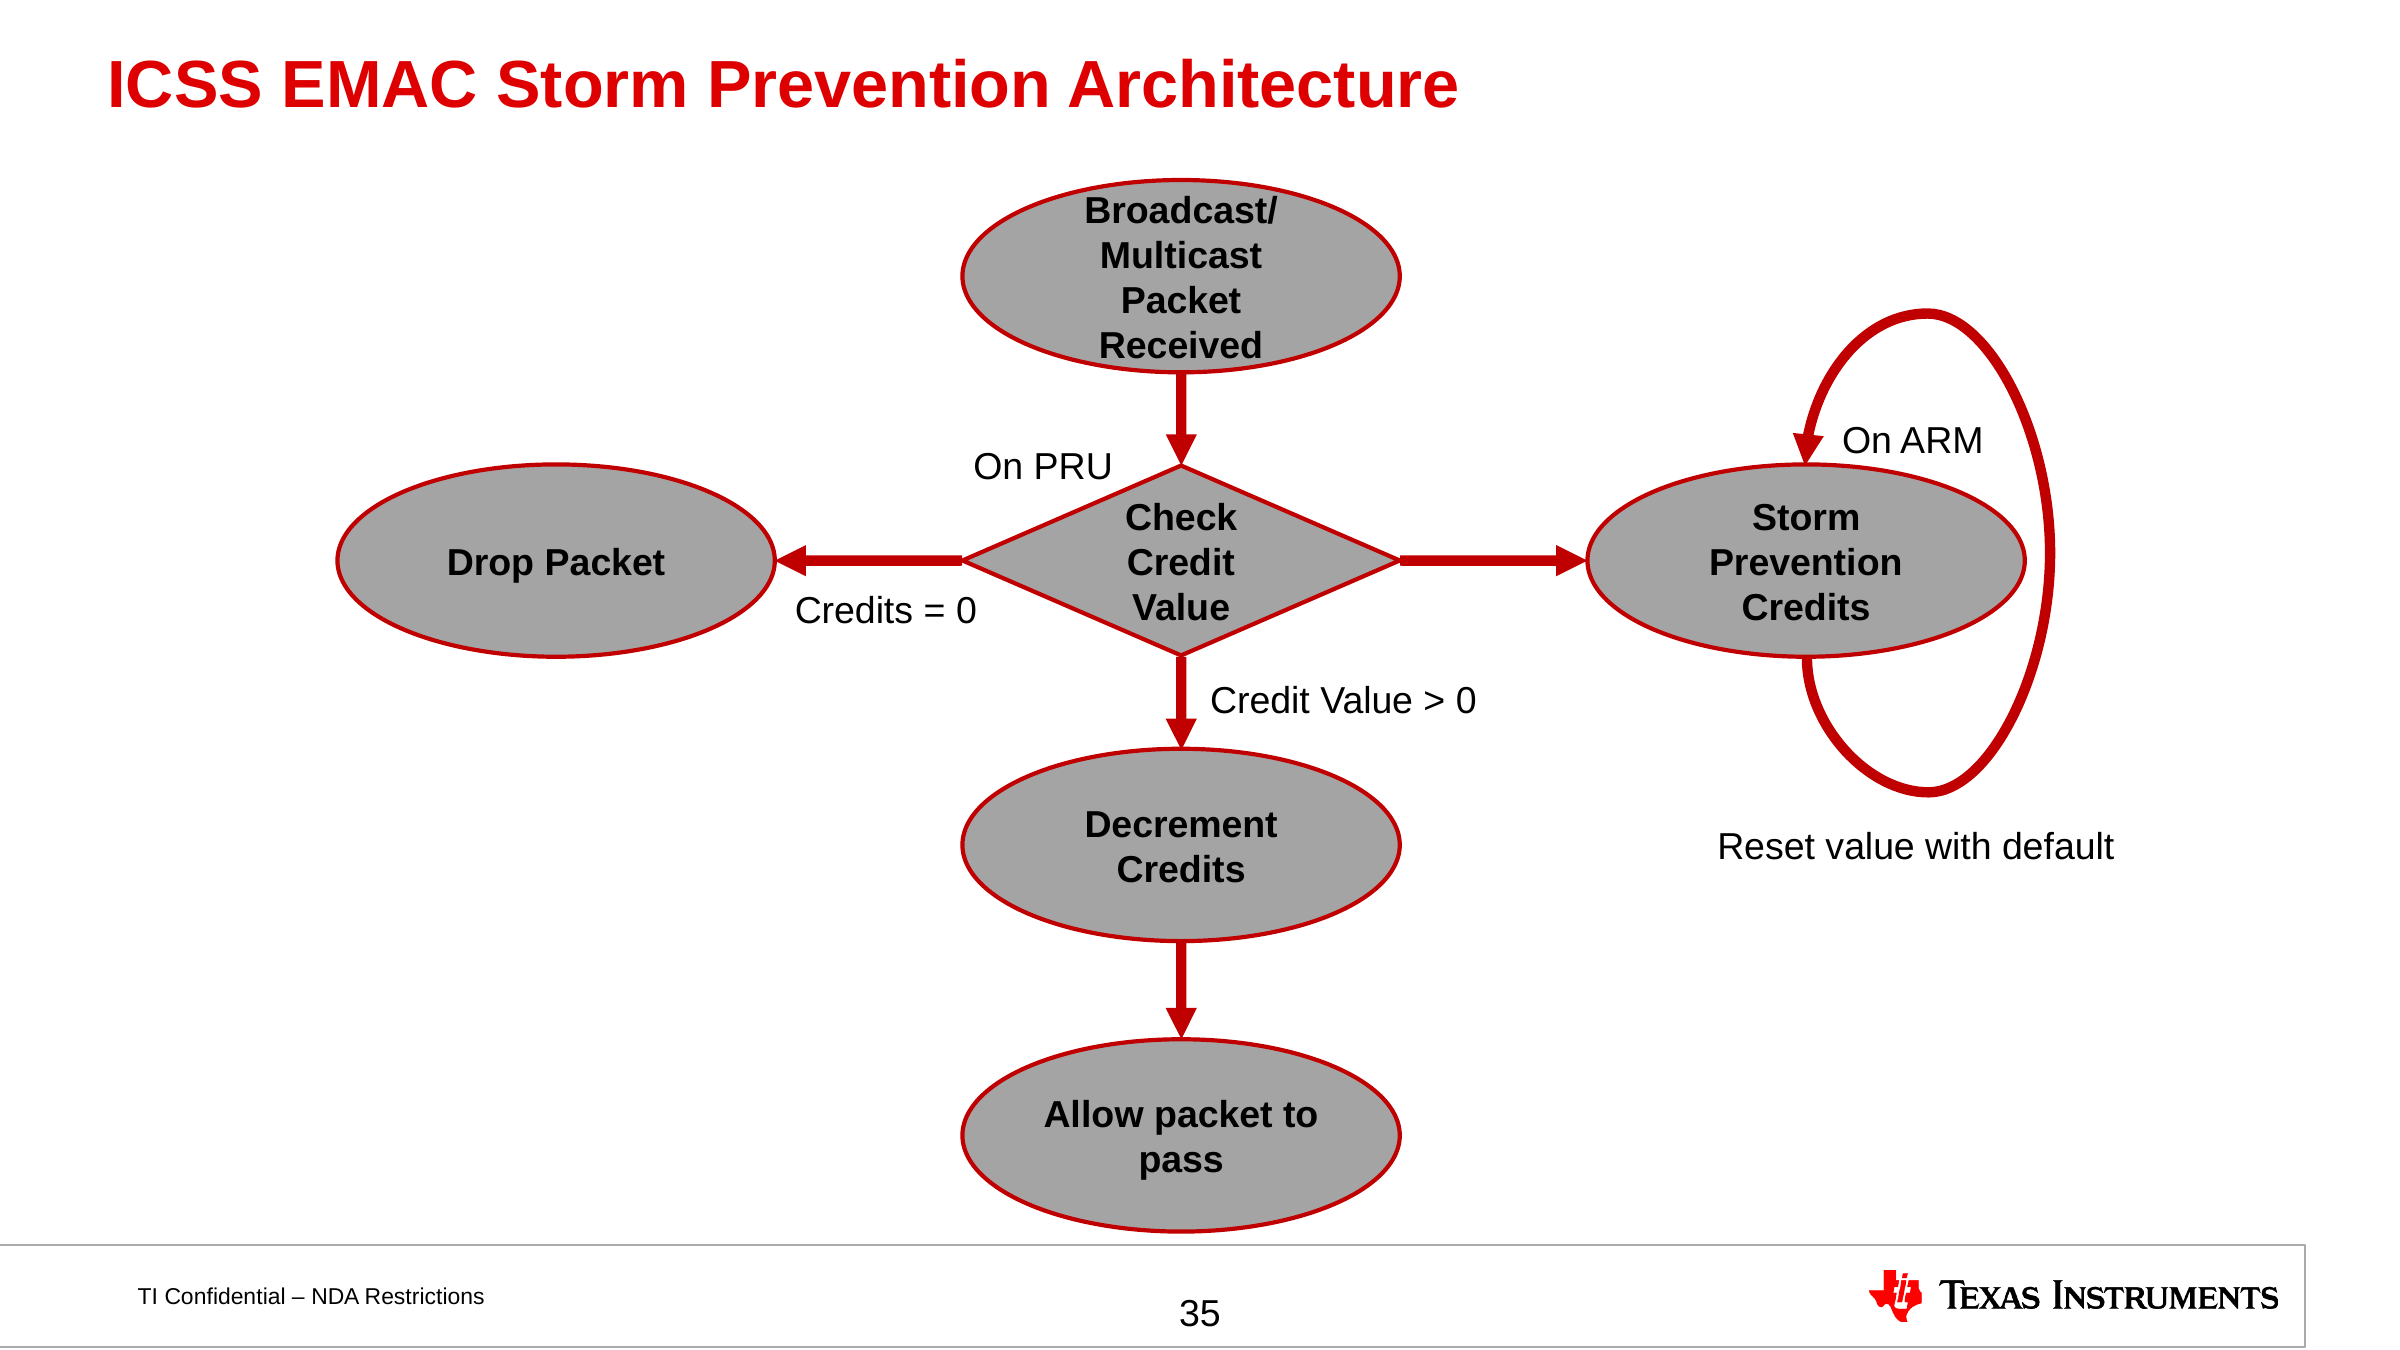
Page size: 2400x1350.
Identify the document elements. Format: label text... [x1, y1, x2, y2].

text_box Check Credit Value [961, 463, 1401, 658]
text_box Reset value with default [1702, 814, 2130, 875]
text_box [1806, 469, 2051, 794]
text_box [1175, 372, 1188, 466]
text_box 35 [920, 1279, 1480, 1320]
text_box [1175, 941, 1188, 1040]
text_box Credit Value > 0 [1195, 669, 1492, 729]
text_box On PRU [958, 435, 1134, 495]
text_box Drop Packet [335, 462, 777, 659]
text_box ICSS EMAC Storm Prevention Architecture [87, 19, 2188, 155]
text_box On ARM [1827, 408, 2065, 469]
picture [1869, 1270, 2278, 1322]
text_box Decrement Credits [960, 746, 1402, 944]
text_box Credits = 0 [780, 578, 992, 639]
text_box [1400, 554, 1588, 567]
text_box Storm Prevention Credits [1585, 462, 2027, 659]
text_box [1799, 312, 2022, 466]
text_box [774, 554, 963, 567]
text_box Allow packet to pass [960, 1037, 1402, 1234]
text_box Broadcast/ Multicast Packet Received [960, 177, 1402, 375]
text_box [1175, 656, 1188, 750]
